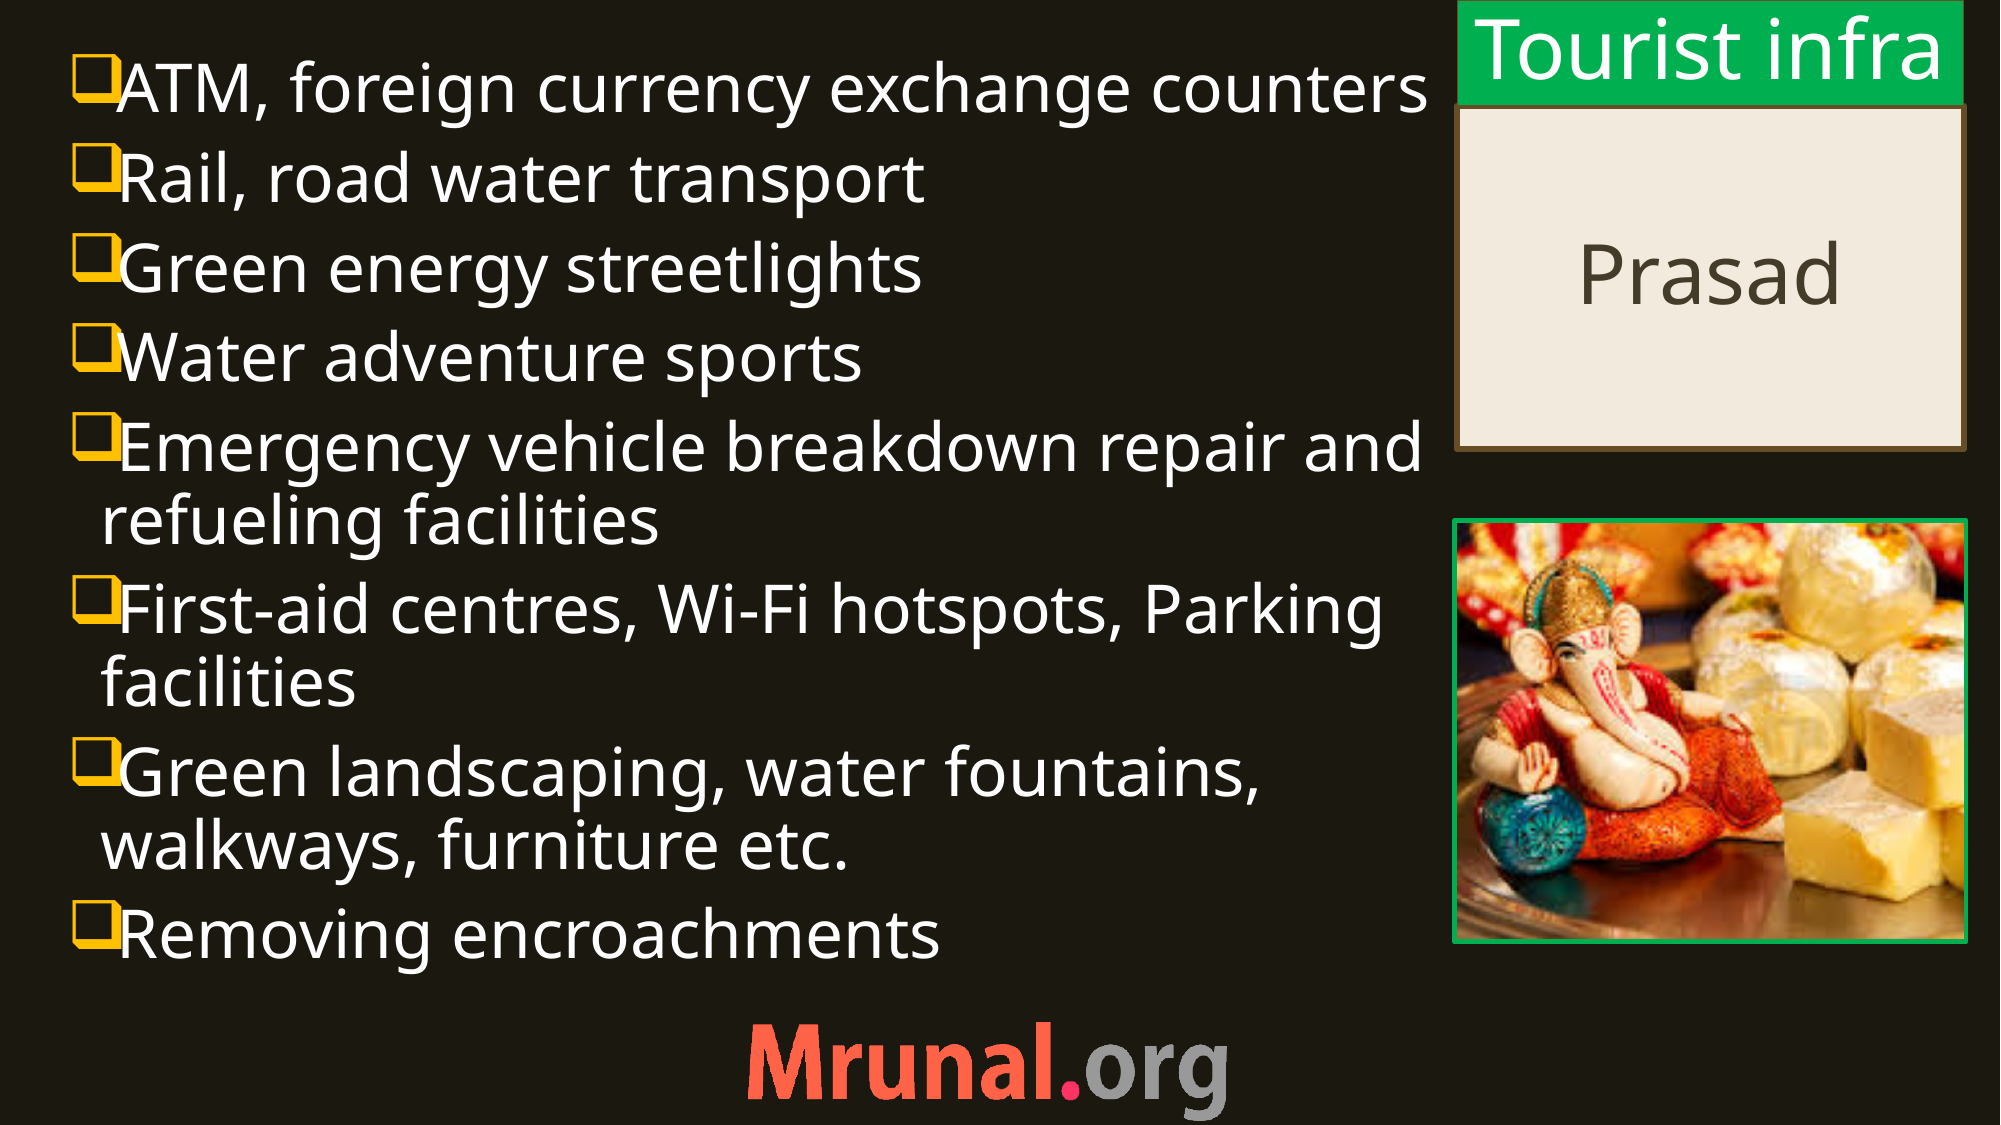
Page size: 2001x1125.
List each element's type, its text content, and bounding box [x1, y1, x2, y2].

list ATM, foreign currency exchange counters Rail, road water transport Green energy streetlights Water adventure sports Emergency vehicle breakdown repair and refueling facilities First-aid centres, Wi-Fi hotspots, Parking facilities Green landscaping, water fountains, walkways, furniture etc. Removing encroachments [52, 47, 1447, 1014]
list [1456, 522, 1964, 940]
list Tourist infra [1457, 0, 1964, 106]
title Prasad [1454, 103, 1967, 452]
picture [741, 1014, 1230, 1125]
